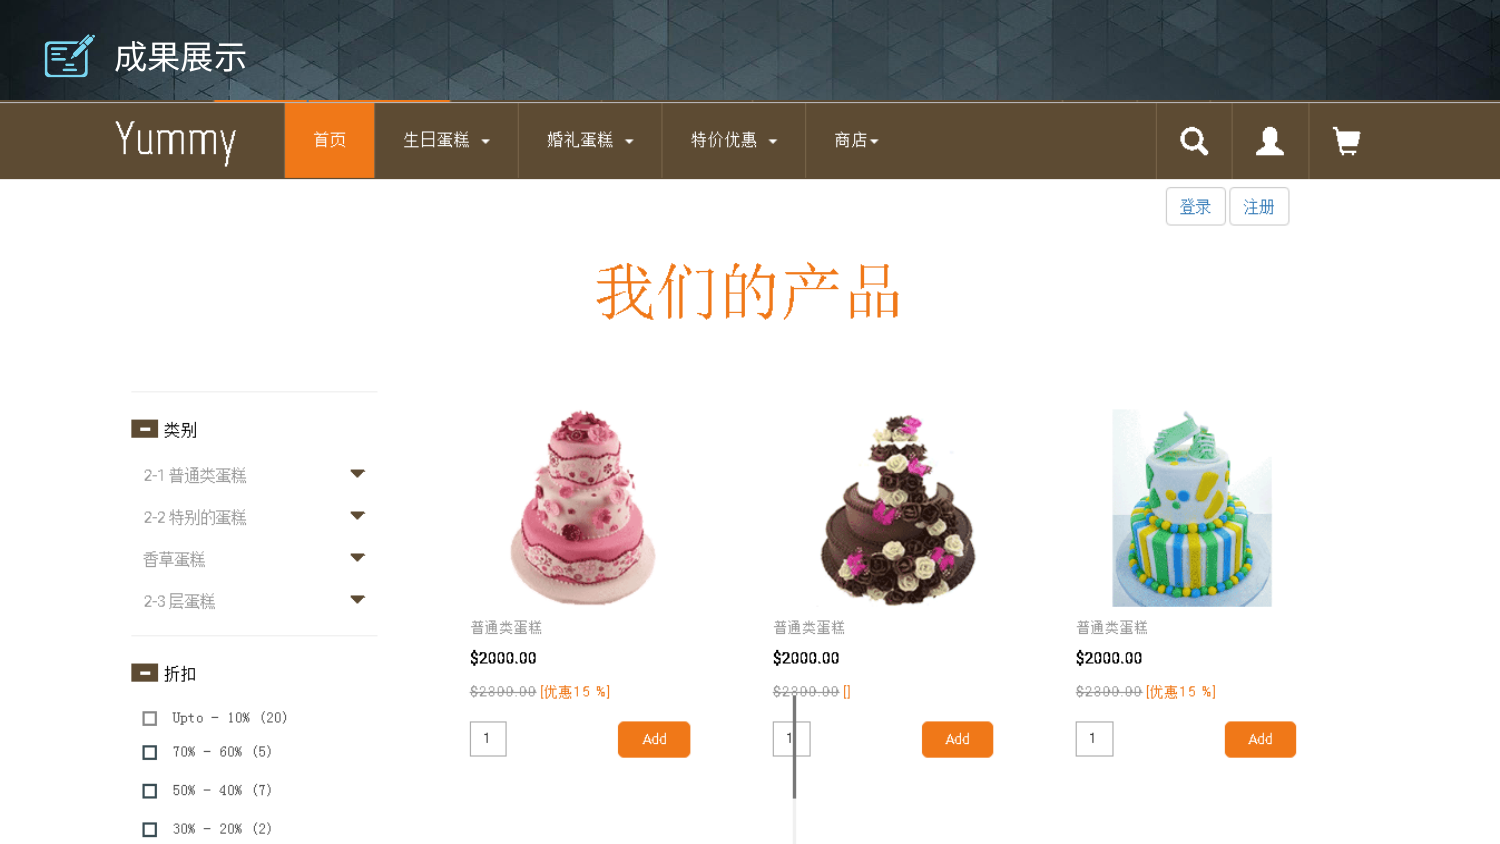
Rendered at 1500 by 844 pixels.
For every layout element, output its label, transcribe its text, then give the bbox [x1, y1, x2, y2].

title 成果展示 [99, 33, 550, 80]
picture [0, 0, 1500, 844]
text_box [44, 34, 95, 78]
